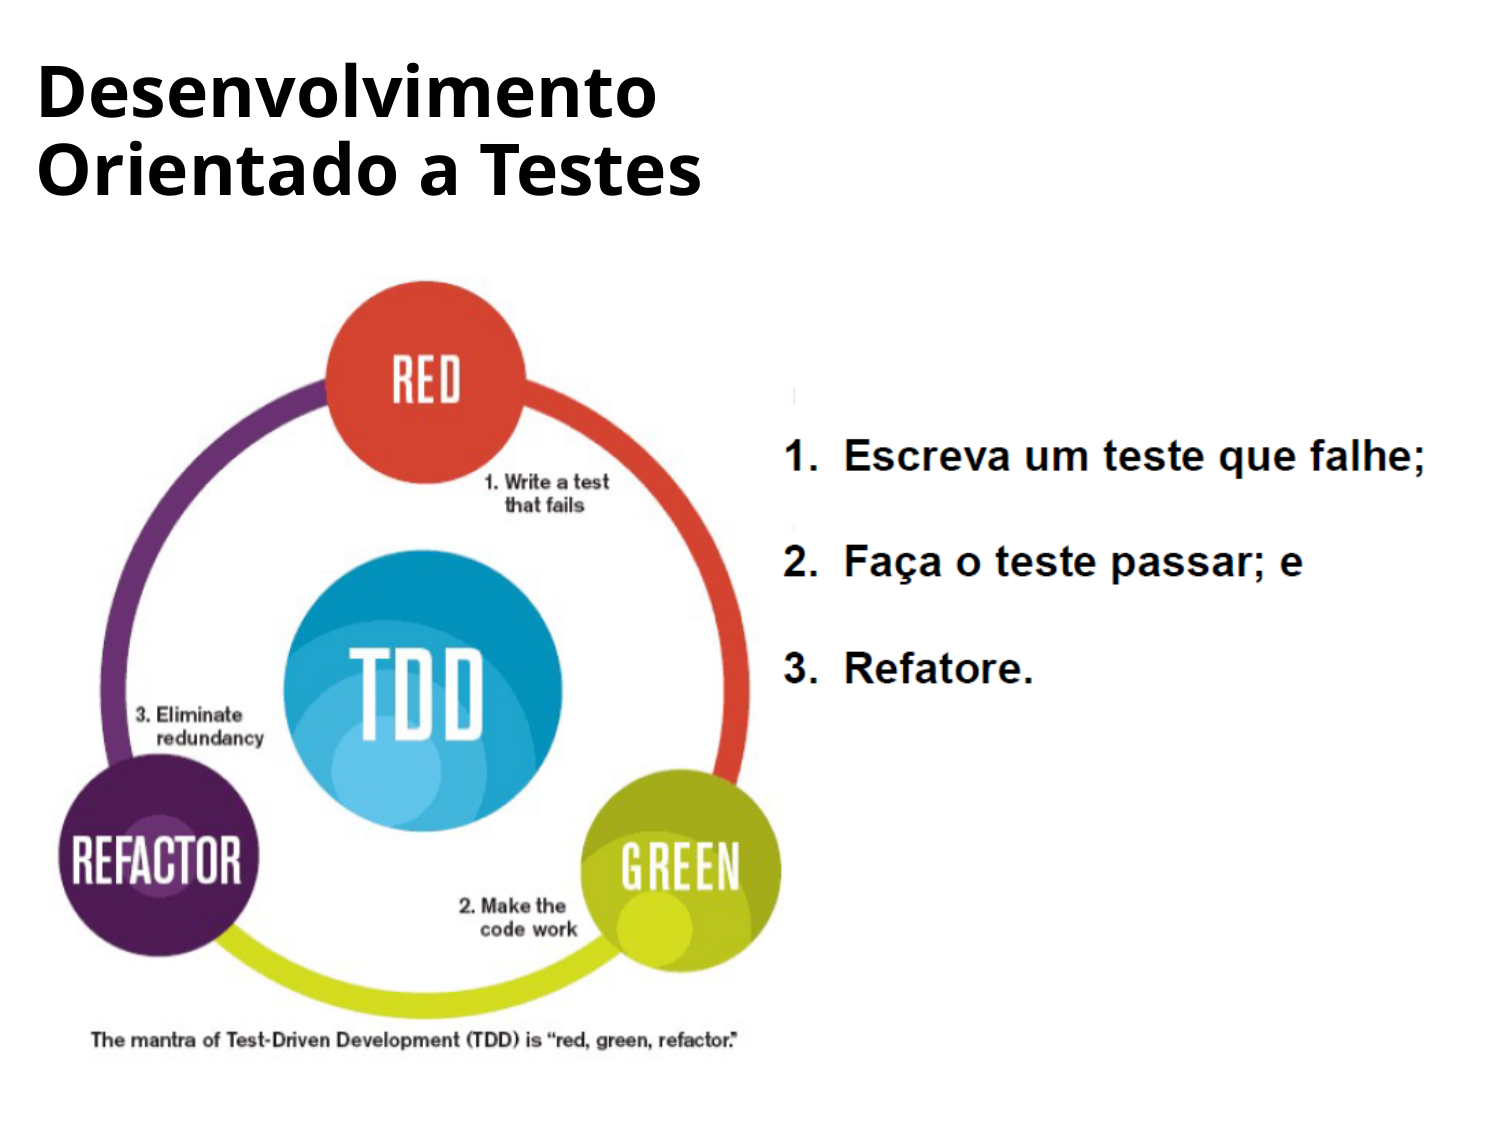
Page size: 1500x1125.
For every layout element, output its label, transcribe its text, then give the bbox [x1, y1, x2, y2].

title Desenvolvimento Orientado a Testes [20, 47, 750, 220]
picture [0, 250, 1500, 1084]
